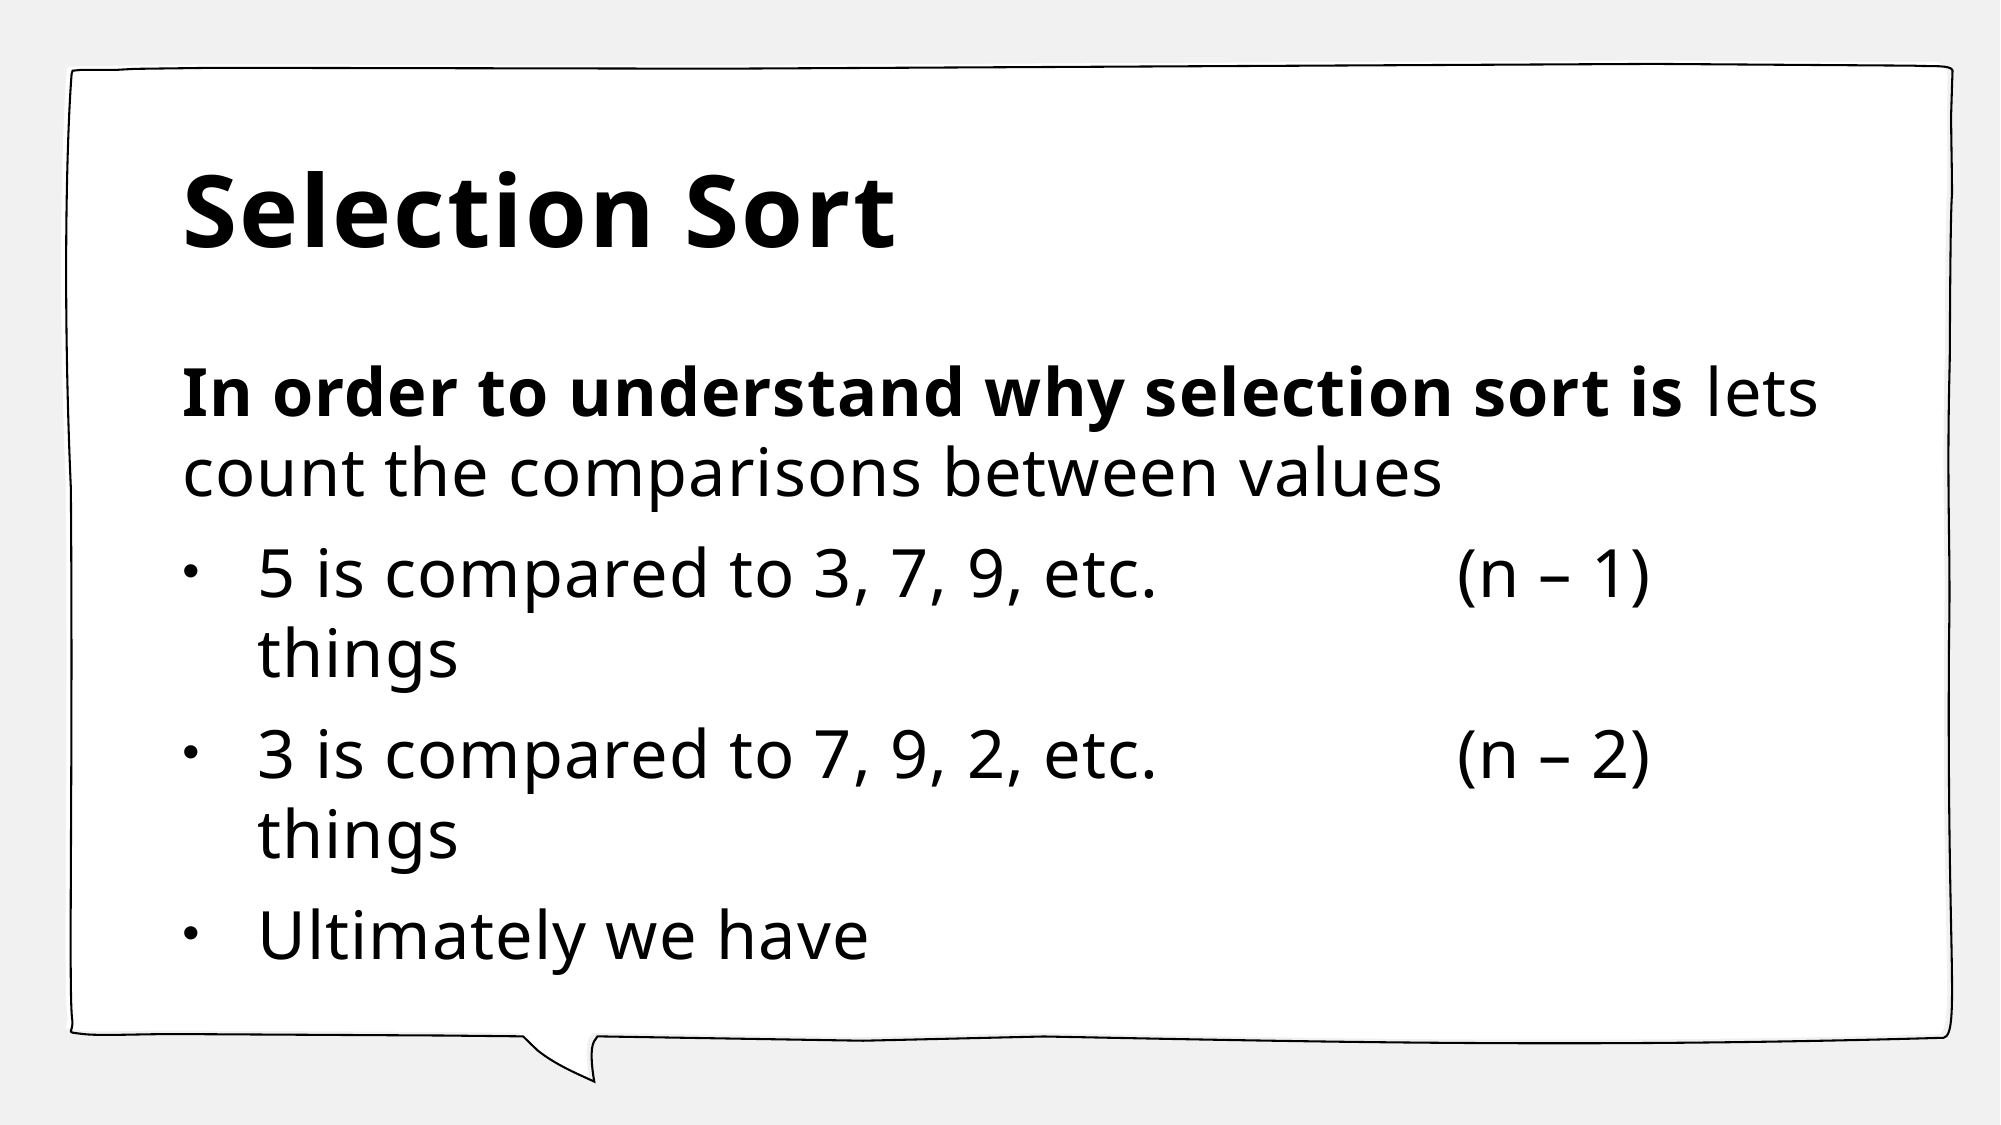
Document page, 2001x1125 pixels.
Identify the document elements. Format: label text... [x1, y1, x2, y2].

title Selection Sort [167, 91, 1863, 324]
